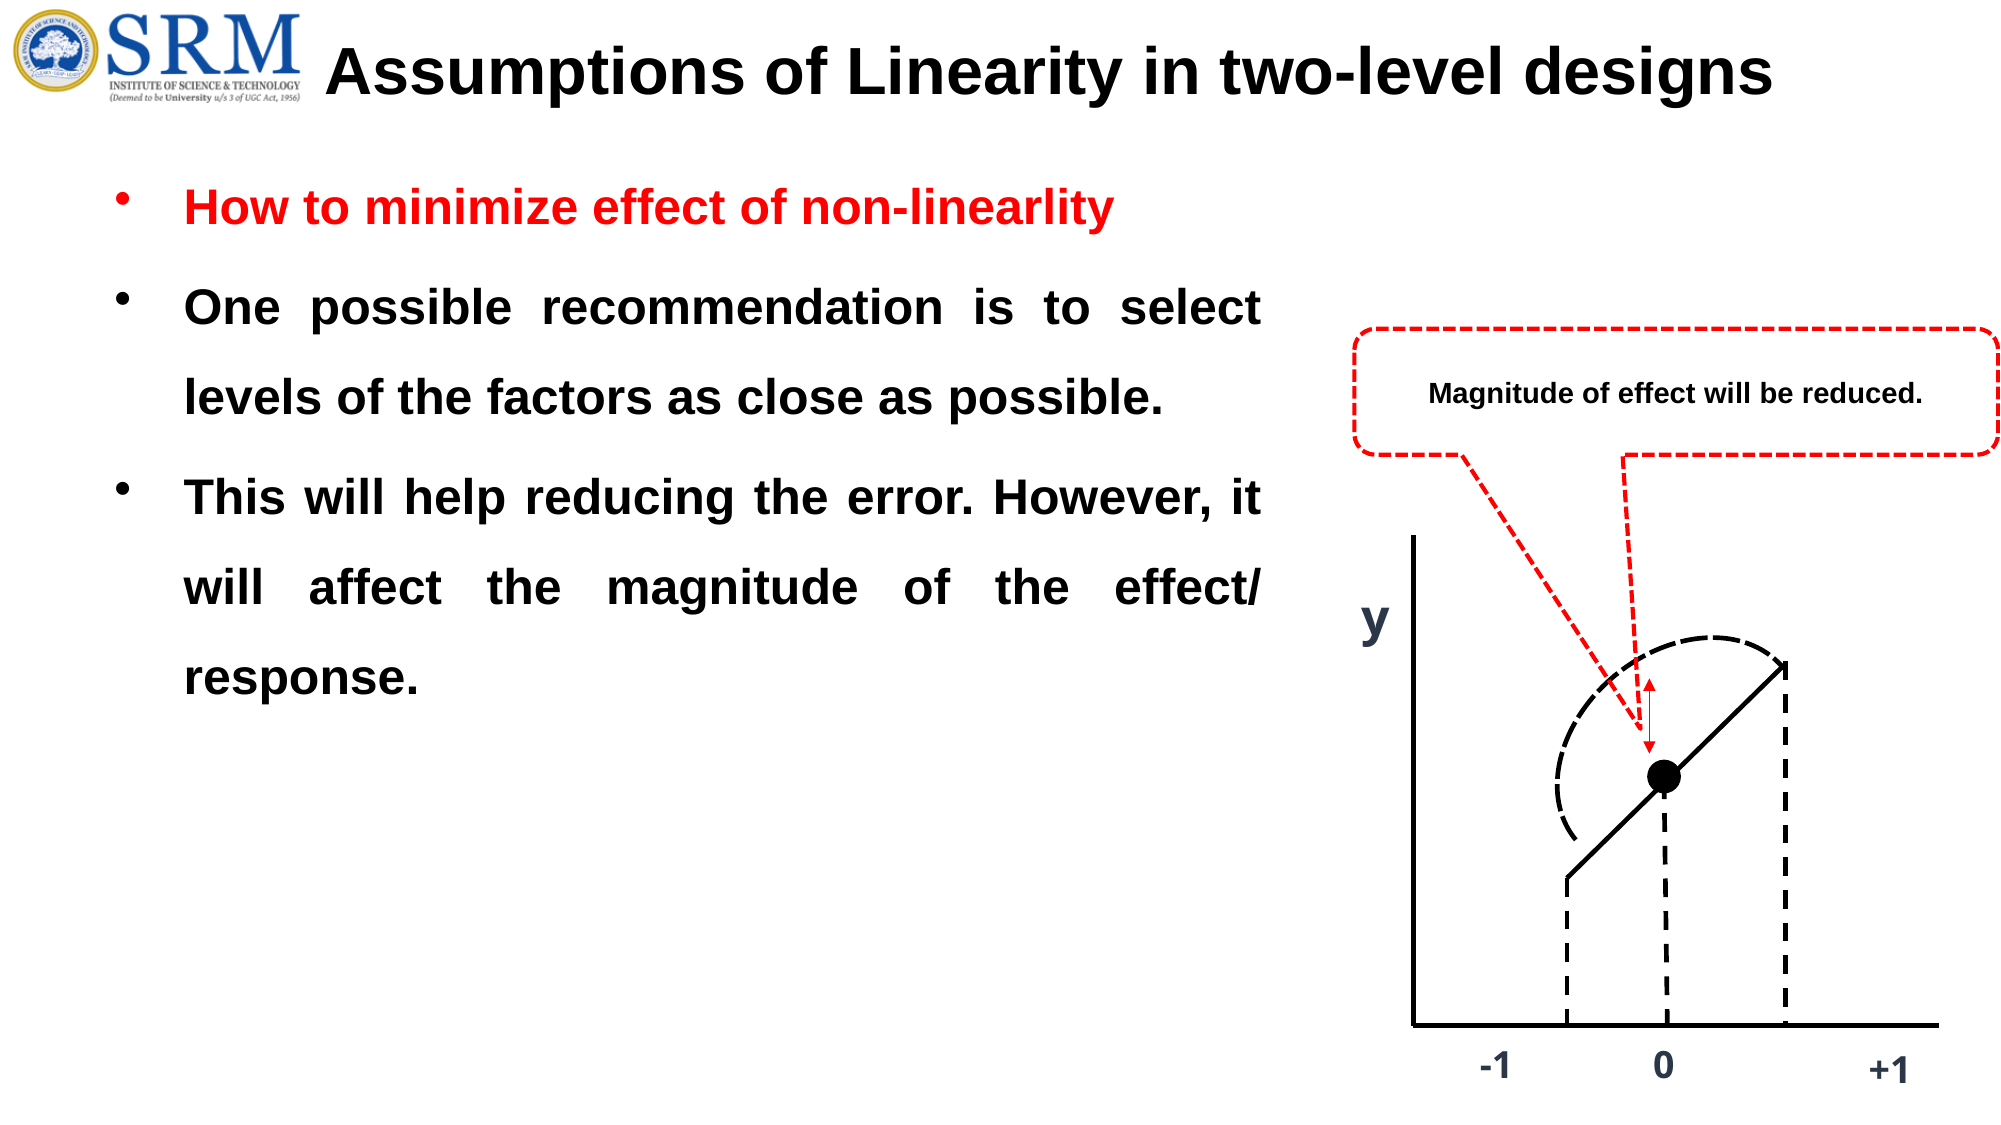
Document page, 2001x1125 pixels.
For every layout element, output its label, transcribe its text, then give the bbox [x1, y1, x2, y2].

text_box +1 [1853, 1038, 1927, 1099]
text_box -1 [1465, 1033, 1529, 1094]
text_box y [1346, 577, 1405, 653]
text_box [1638, 636, 1779, 662]
title Assumptions of Linearity in two-level designs [309, 12, 2000, 83]
text_box Magnitude of effect will be reduced. [1352, 326, 2000, 662]
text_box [1566, 663, 1786, 879]
text_box 0 [1638, 1033, 1690, 1094]
picture [1, 0, 309, 119]
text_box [1663, 888, 1668, 1026]
list How to minimize effect of non-linearlity One possible recommendation is to select levels of the factors as close as possible. This will help reducing the error. However, it will affect the magnitude of the effect/ response. [99, 137, 1277, 923]
text_box [1556, 753, 1561, 814]
